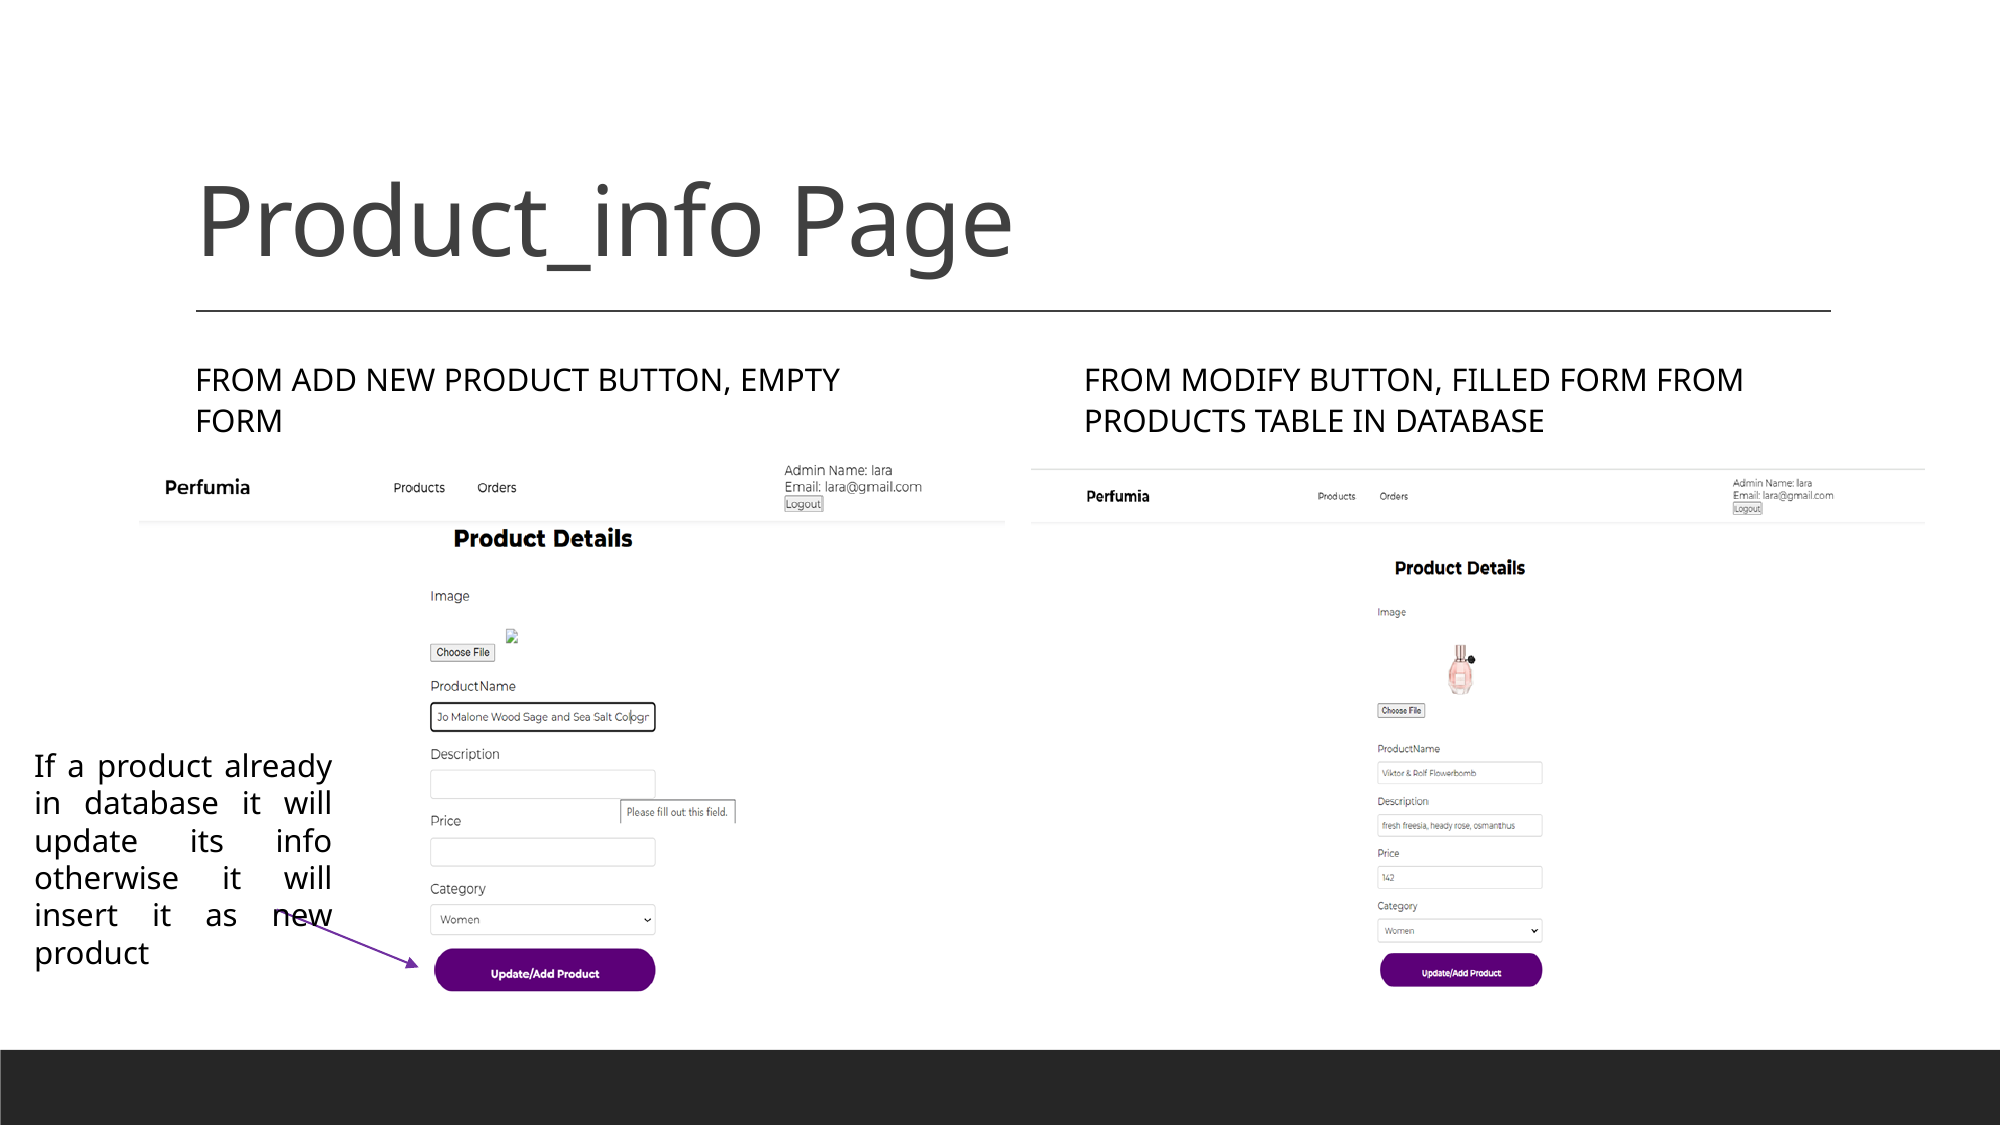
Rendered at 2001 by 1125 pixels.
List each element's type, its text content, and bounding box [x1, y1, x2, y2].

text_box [275, 909, 420, 968]
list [1031, 457, 1926, 1020]
title Product_info Page [180, 47, 1830, 285]
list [139, 457, 1006, 993]
list From add new product button, empty form [180, 337, 942, 454]
text_box If a product already in database it will update its info otherwise it will insert it as new product [19, 738, 136, 978]
list From modify button, filled form from products table in database [1068, 337, 1830, 454]
